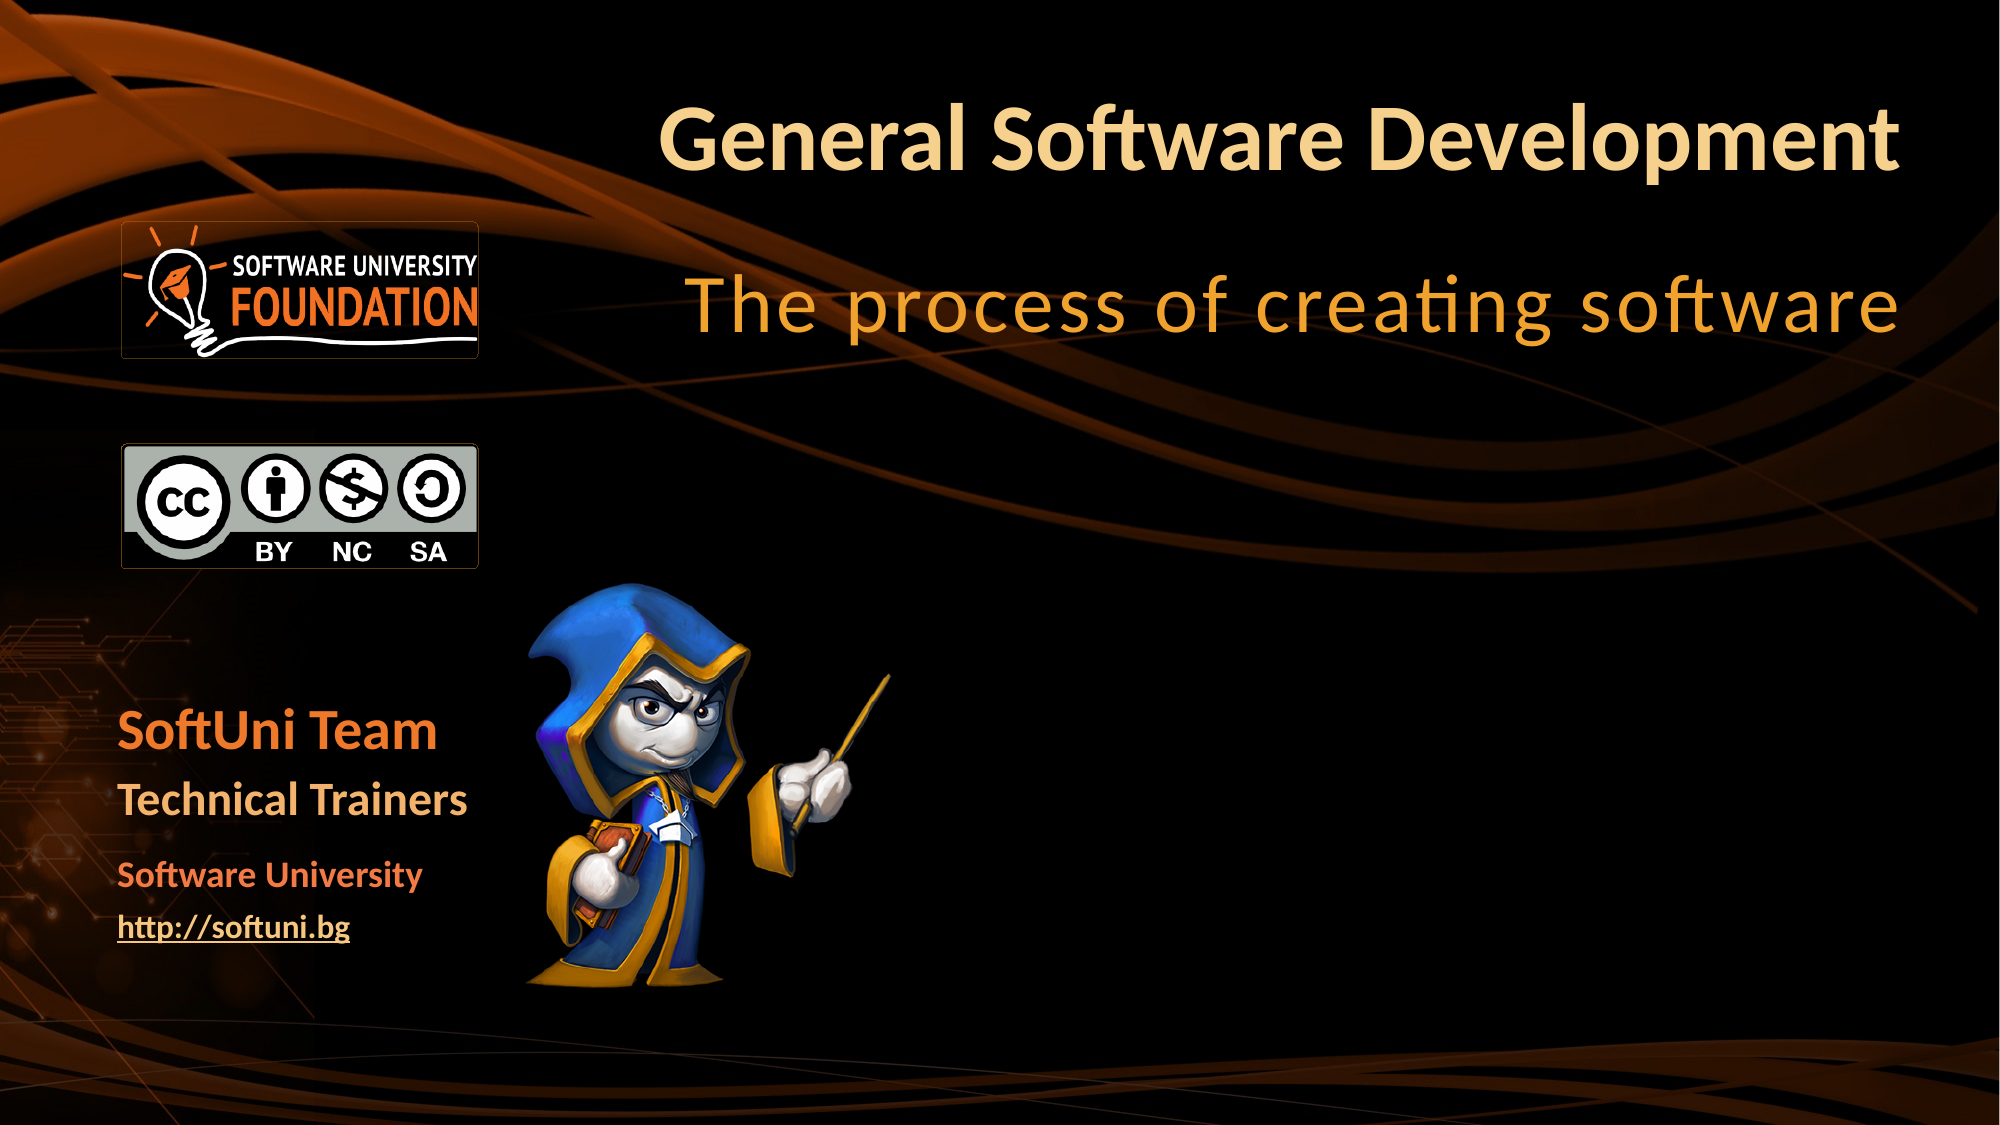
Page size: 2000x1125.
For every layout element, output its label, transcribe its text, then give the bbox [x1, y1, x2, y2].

text_box http://softuni.bg [111, 897, 519, 952]
text_box SoftUni Team [111, 682, 519, 758]
text_box Software University [111, 841, 519, 897]
text_box Technical Trainers [111, 758, 519, 831]
text_box The process of creating software [649, 244, 1903, 359]
text_box General Software Development [537, 50, 1903, 229]
picture [0, 0, 2000, 1125]
